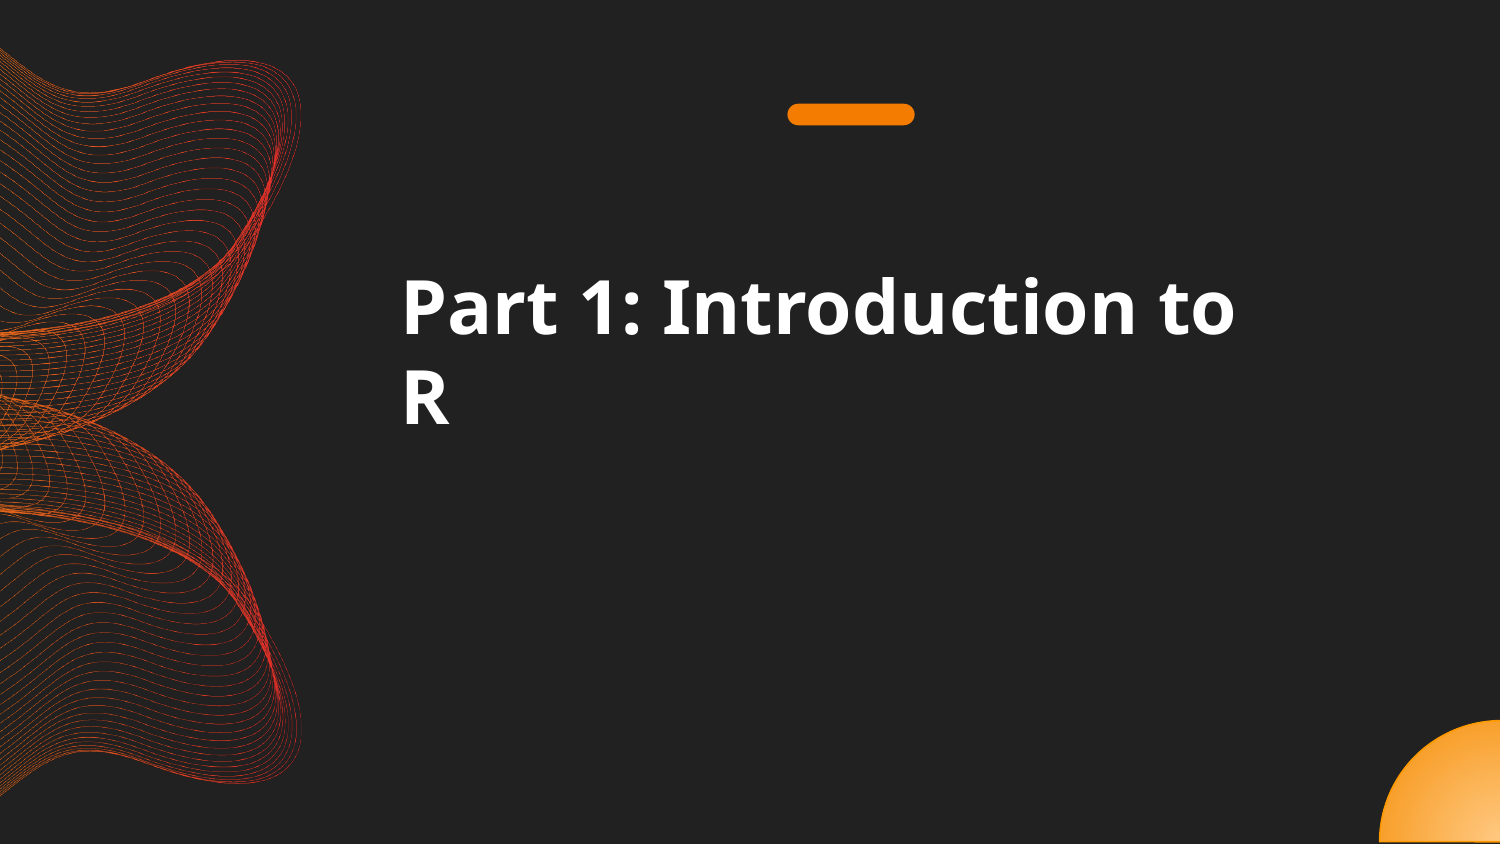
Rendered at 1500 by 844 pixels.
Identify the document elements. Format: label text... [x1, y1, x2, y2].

picture [0, 0, 302, 844]
title Part 1: Introduction to R [385, 296, 1291, 403]
